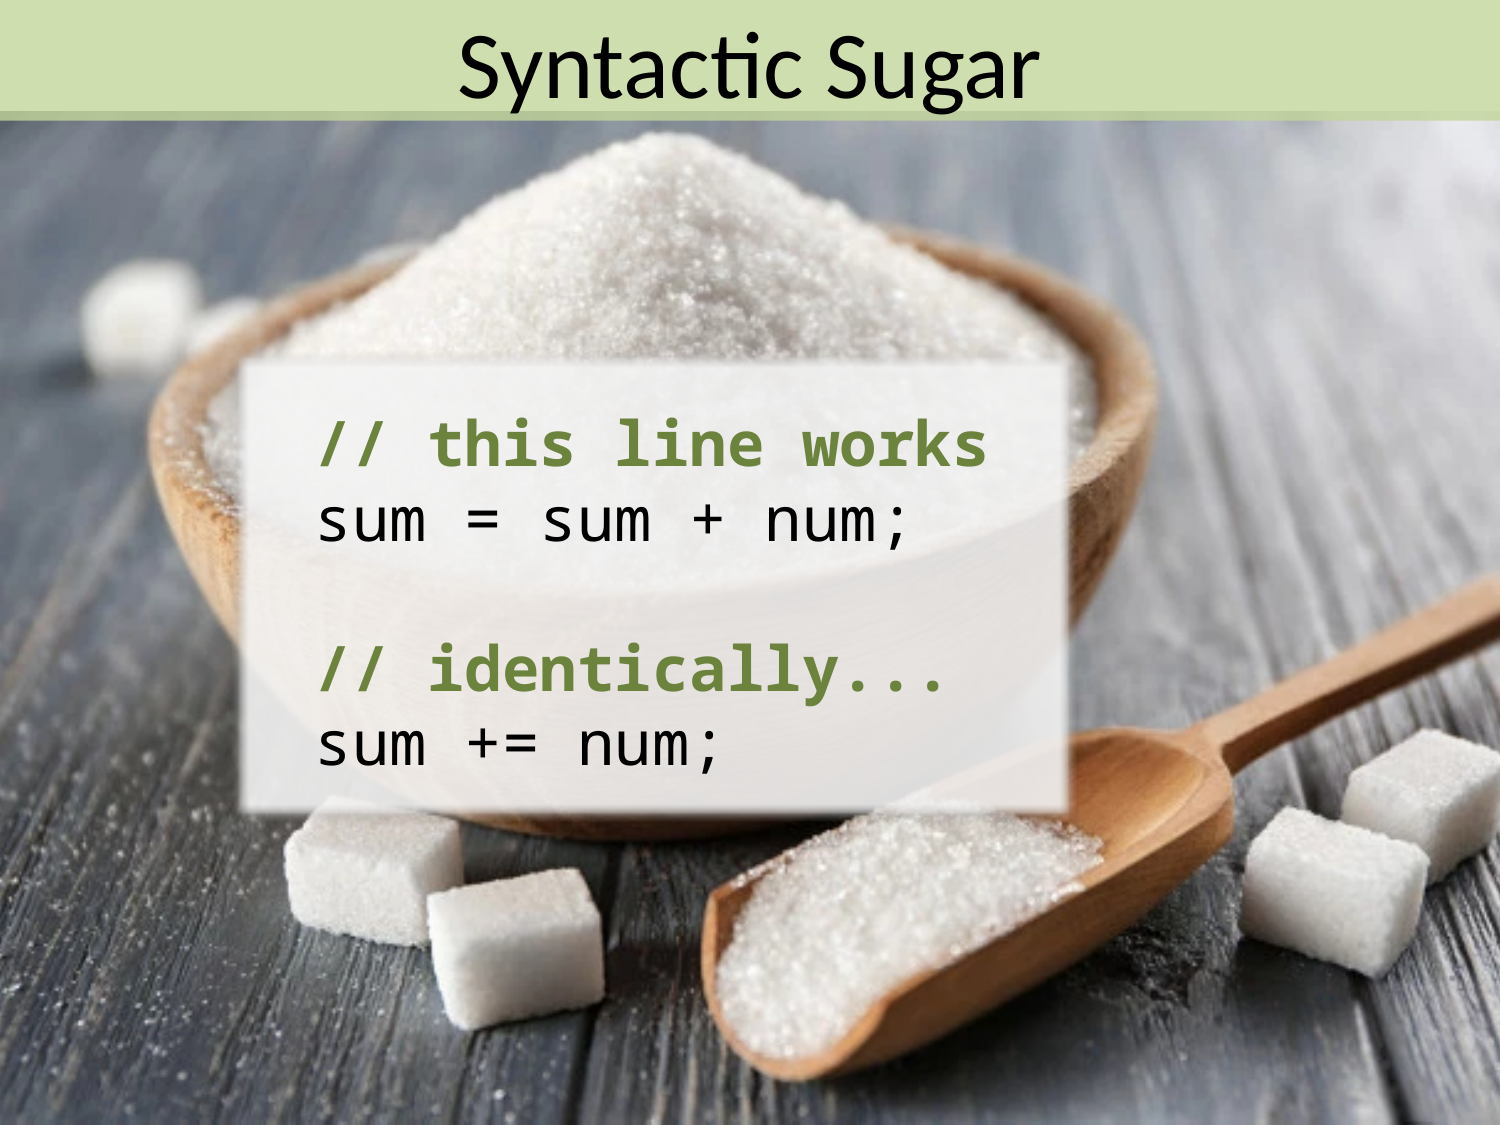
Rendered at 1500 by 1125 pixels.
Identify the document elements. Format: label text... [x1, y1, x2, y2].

picture [0, 111, 1500, 1125]
text_box Syntactic Sugar [0, 0, 1500, 111]
